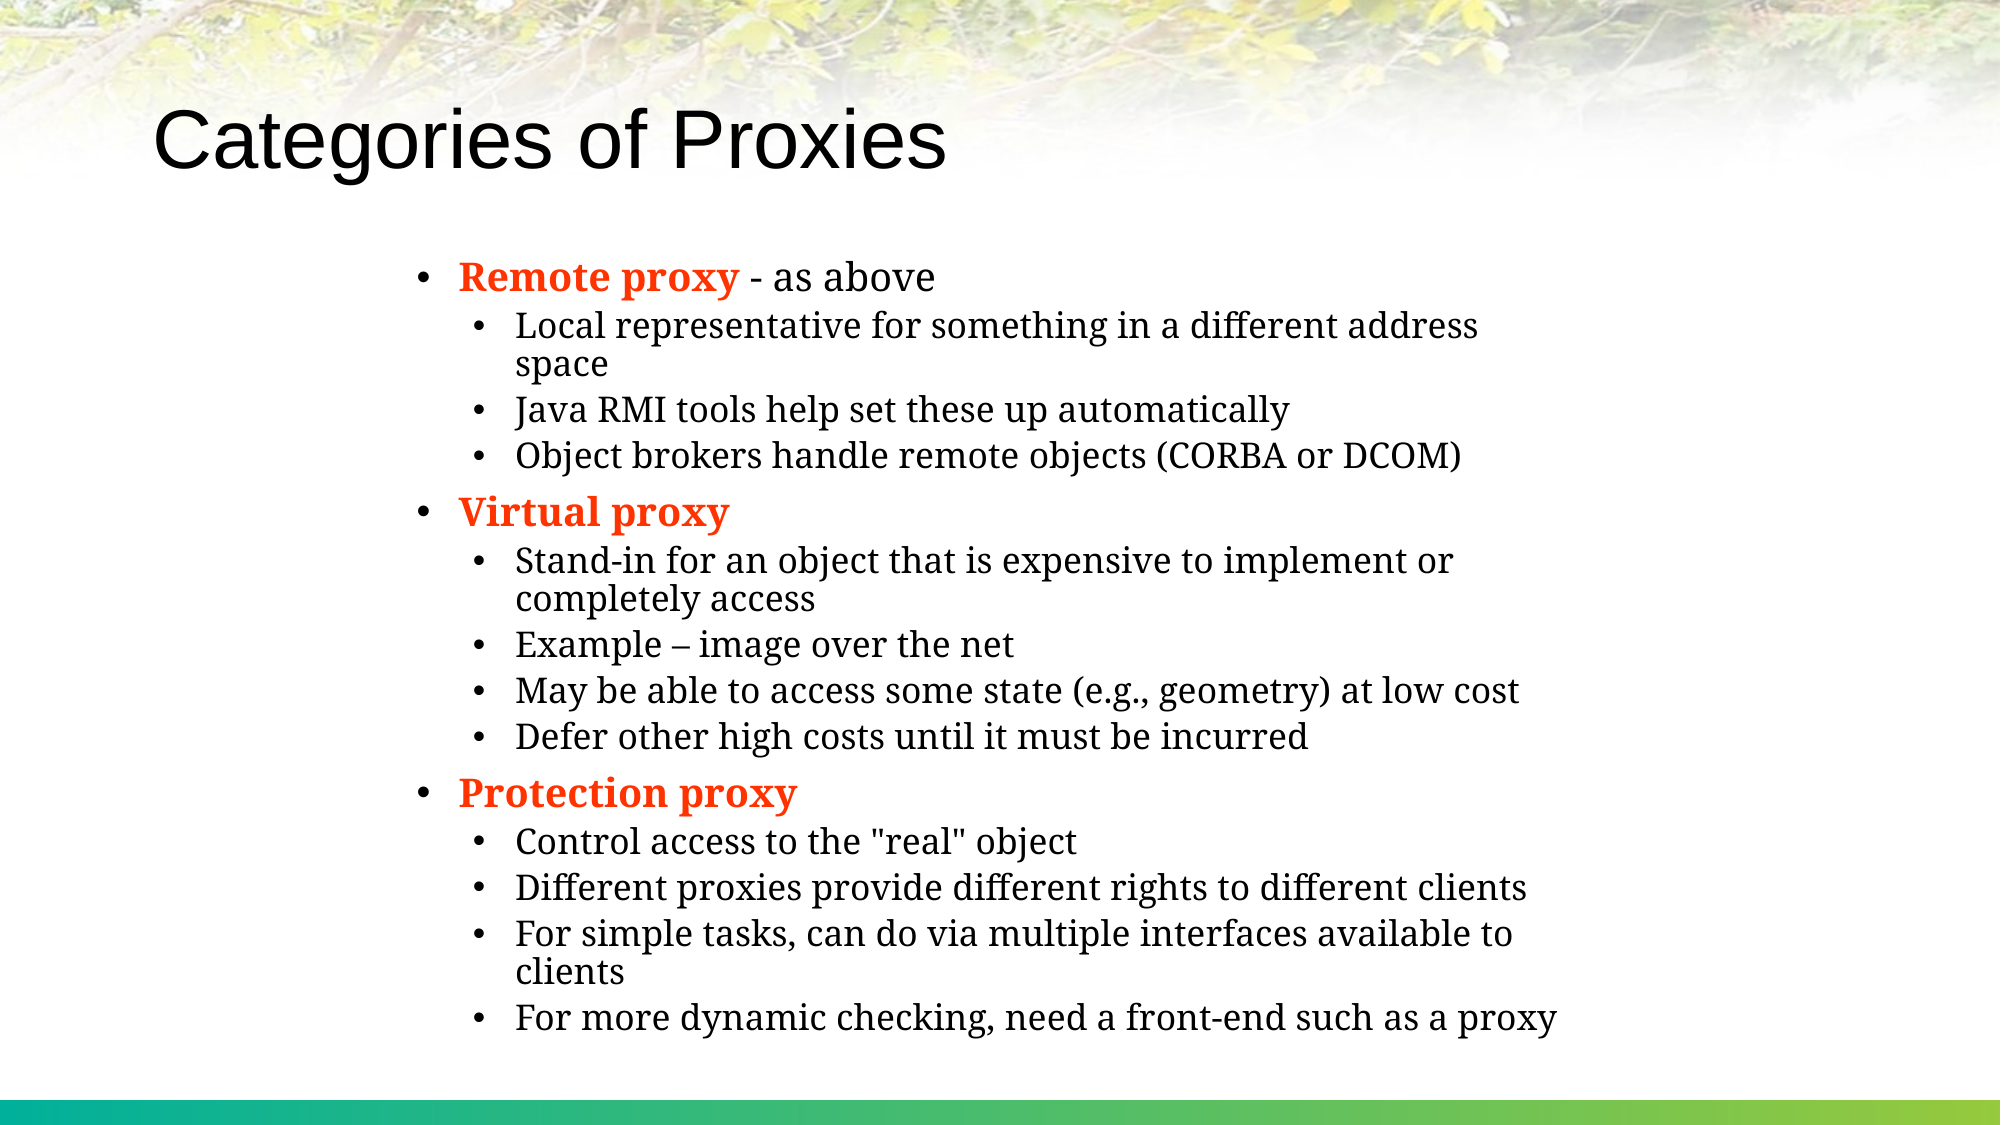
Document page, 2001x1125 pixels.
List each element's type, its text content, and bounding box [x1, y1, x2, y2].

title Categories of Proxies [137, 59, 1863, 223]
list Remote proxy - as above Local representative for something in a different address space Java RMI tools help set these up automatically Object brokers handle remote objects (CORBA or DCOM) Virtual proxy Stand-in for an object that is expensive to implement or completely access Example – image over the net May be able to access some state (e.g., geometry) at low cost Defer other high costs until it must be incurred Protection proxy Control access to the "real" object Different proxies provide different rights to different clients For simple tasks, can do via multiple interfaces available to clients For more dynamic checking, need a front-end such as a proxy [387, 249, 1588, 988]
picture [0, 0, 2000, 182]
